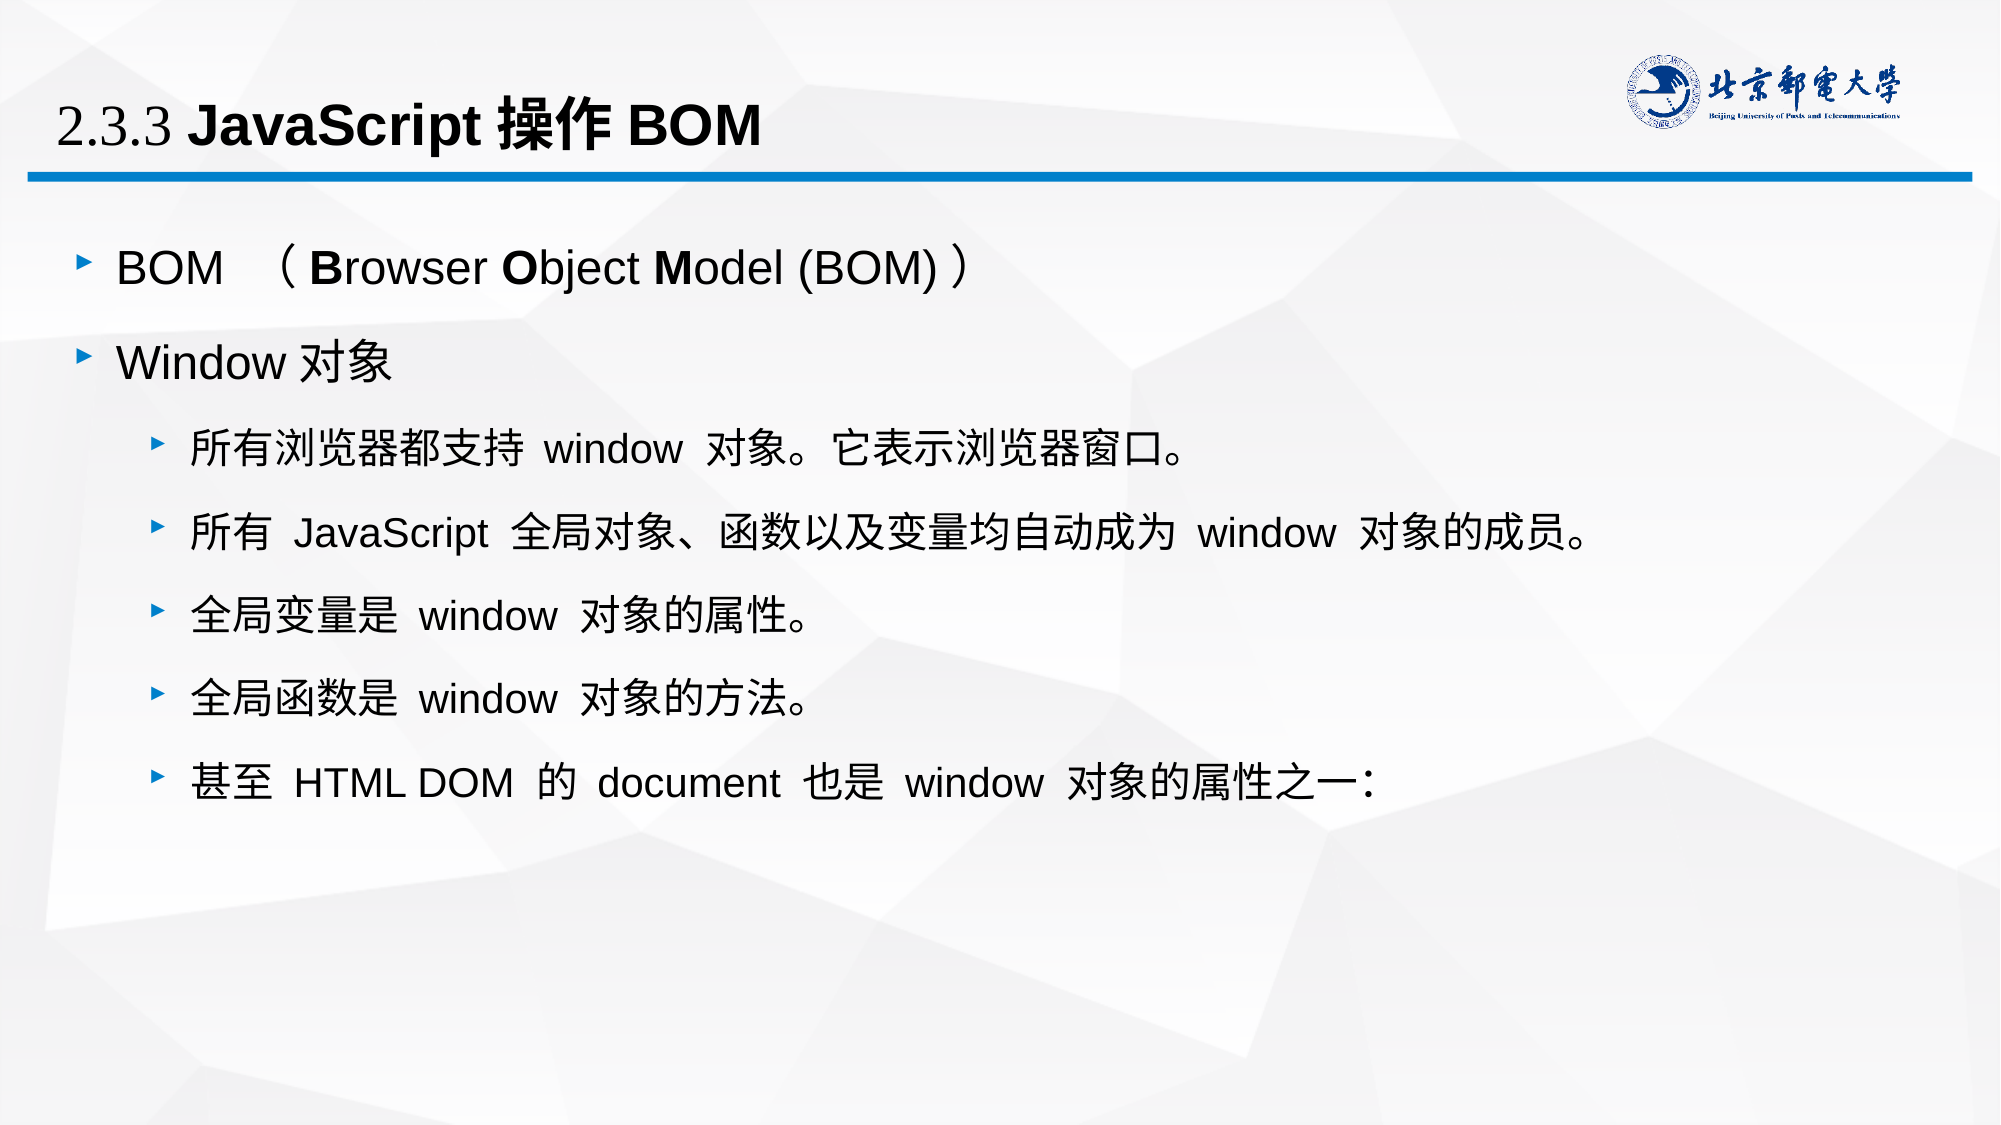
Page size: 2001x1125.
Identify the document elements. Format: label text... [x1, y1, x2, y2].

title 2.3.3 JavaScript操作BOM [41, 52, 1188, 200]
text_box BOM （Browser Object Model (BOM)） Window对象 所有浏览器都支持 window 对象。它表示浏览器窗口。 所有 JavaScript 全局对象、函数以及变量均自动成为 window 对象的成员。 全局变量是 window 对象的属性。 全局函数是 window 对象的方法。 甚至 HTML DOM 的 document 也是 window 对象的属性之一： [40, 200, 1922, 908]
picture [0, 0, 2000, 1125]
